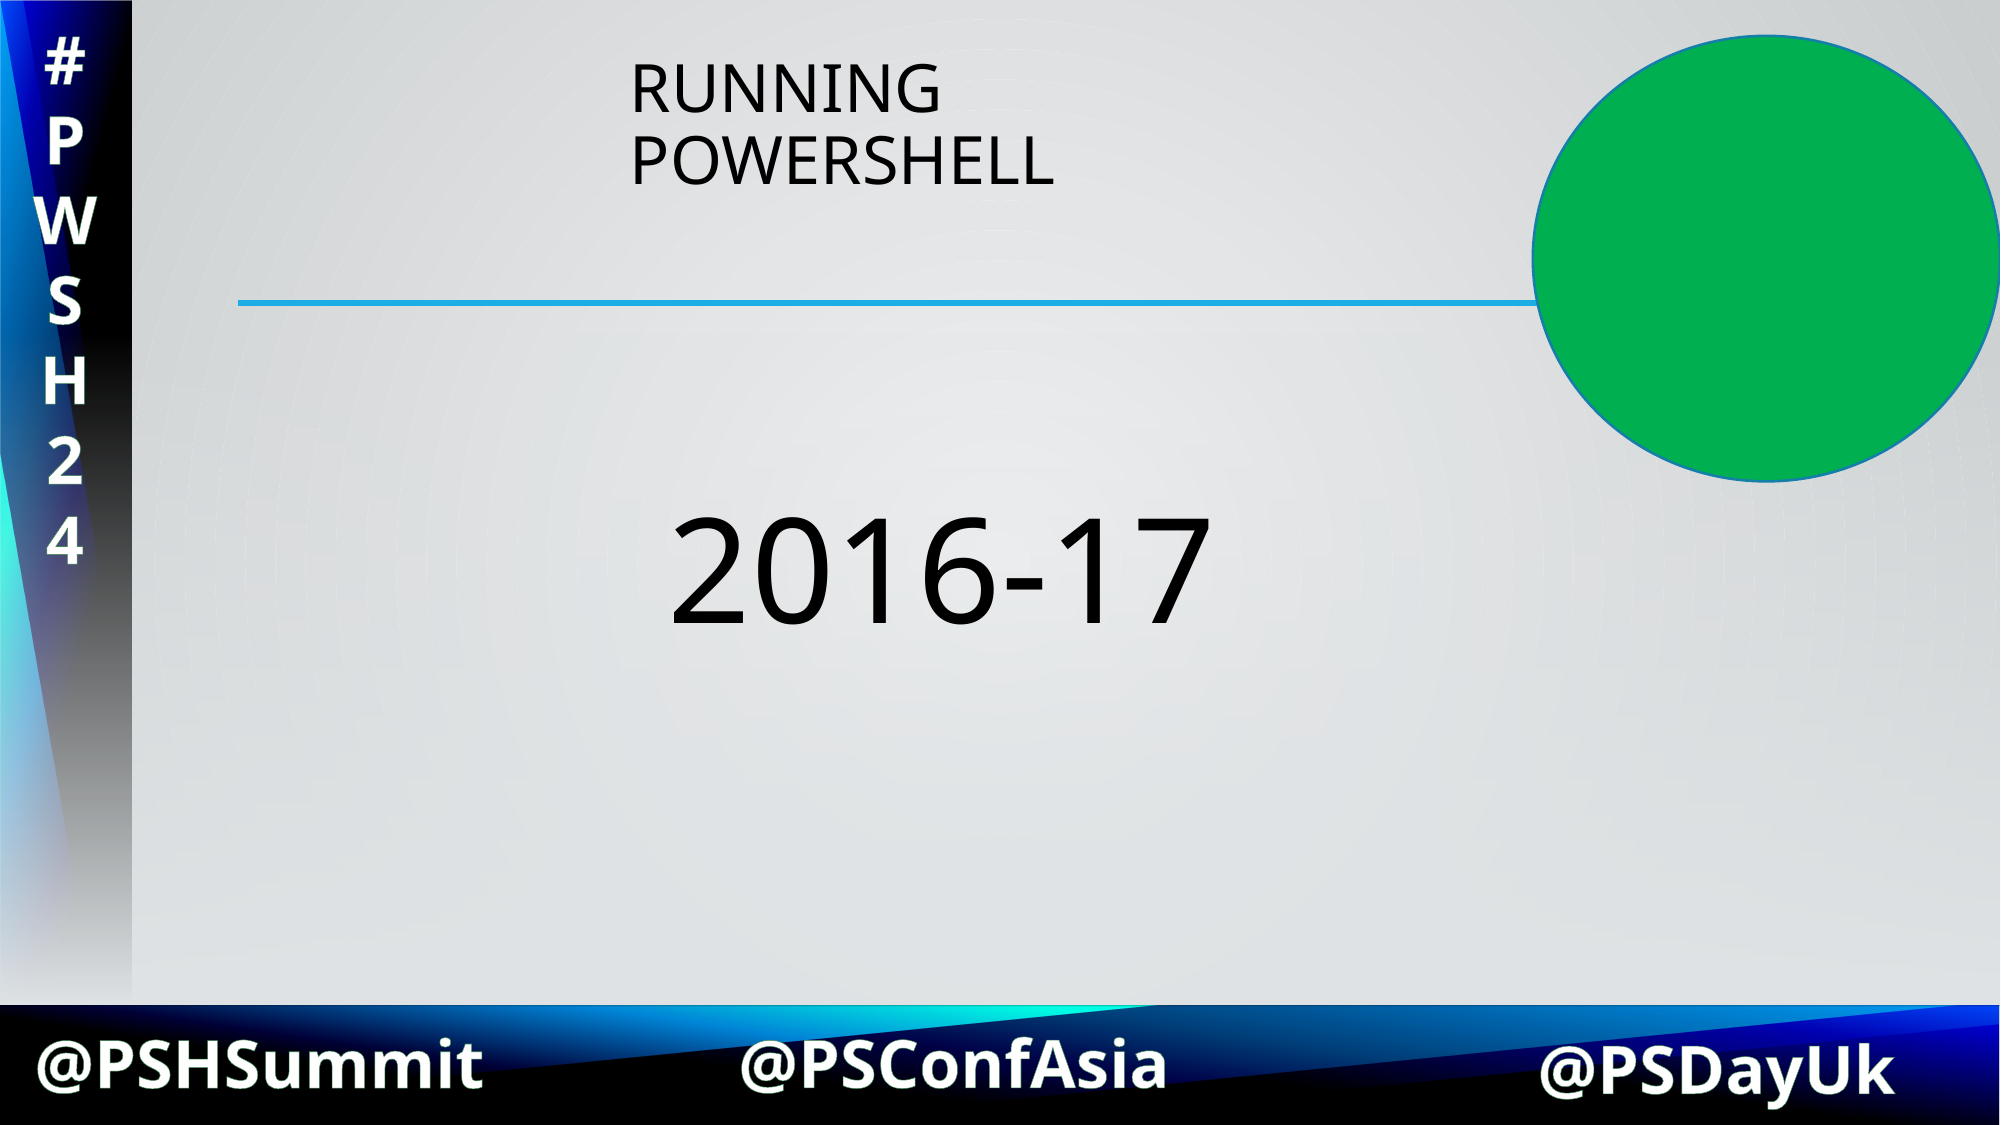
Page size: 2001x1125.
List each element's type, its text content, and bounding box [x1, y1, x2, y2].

picture [1, 2, 132, 396]
picture [56, 384, 74, 396]
text_box [1531, 34, 2000, 483]
text_box Running PowerShell [615, 47, 1385, 142]
picture [0, 1005, 1999, 1125]
list 2016-17 [652, 435, 1348, 666]
